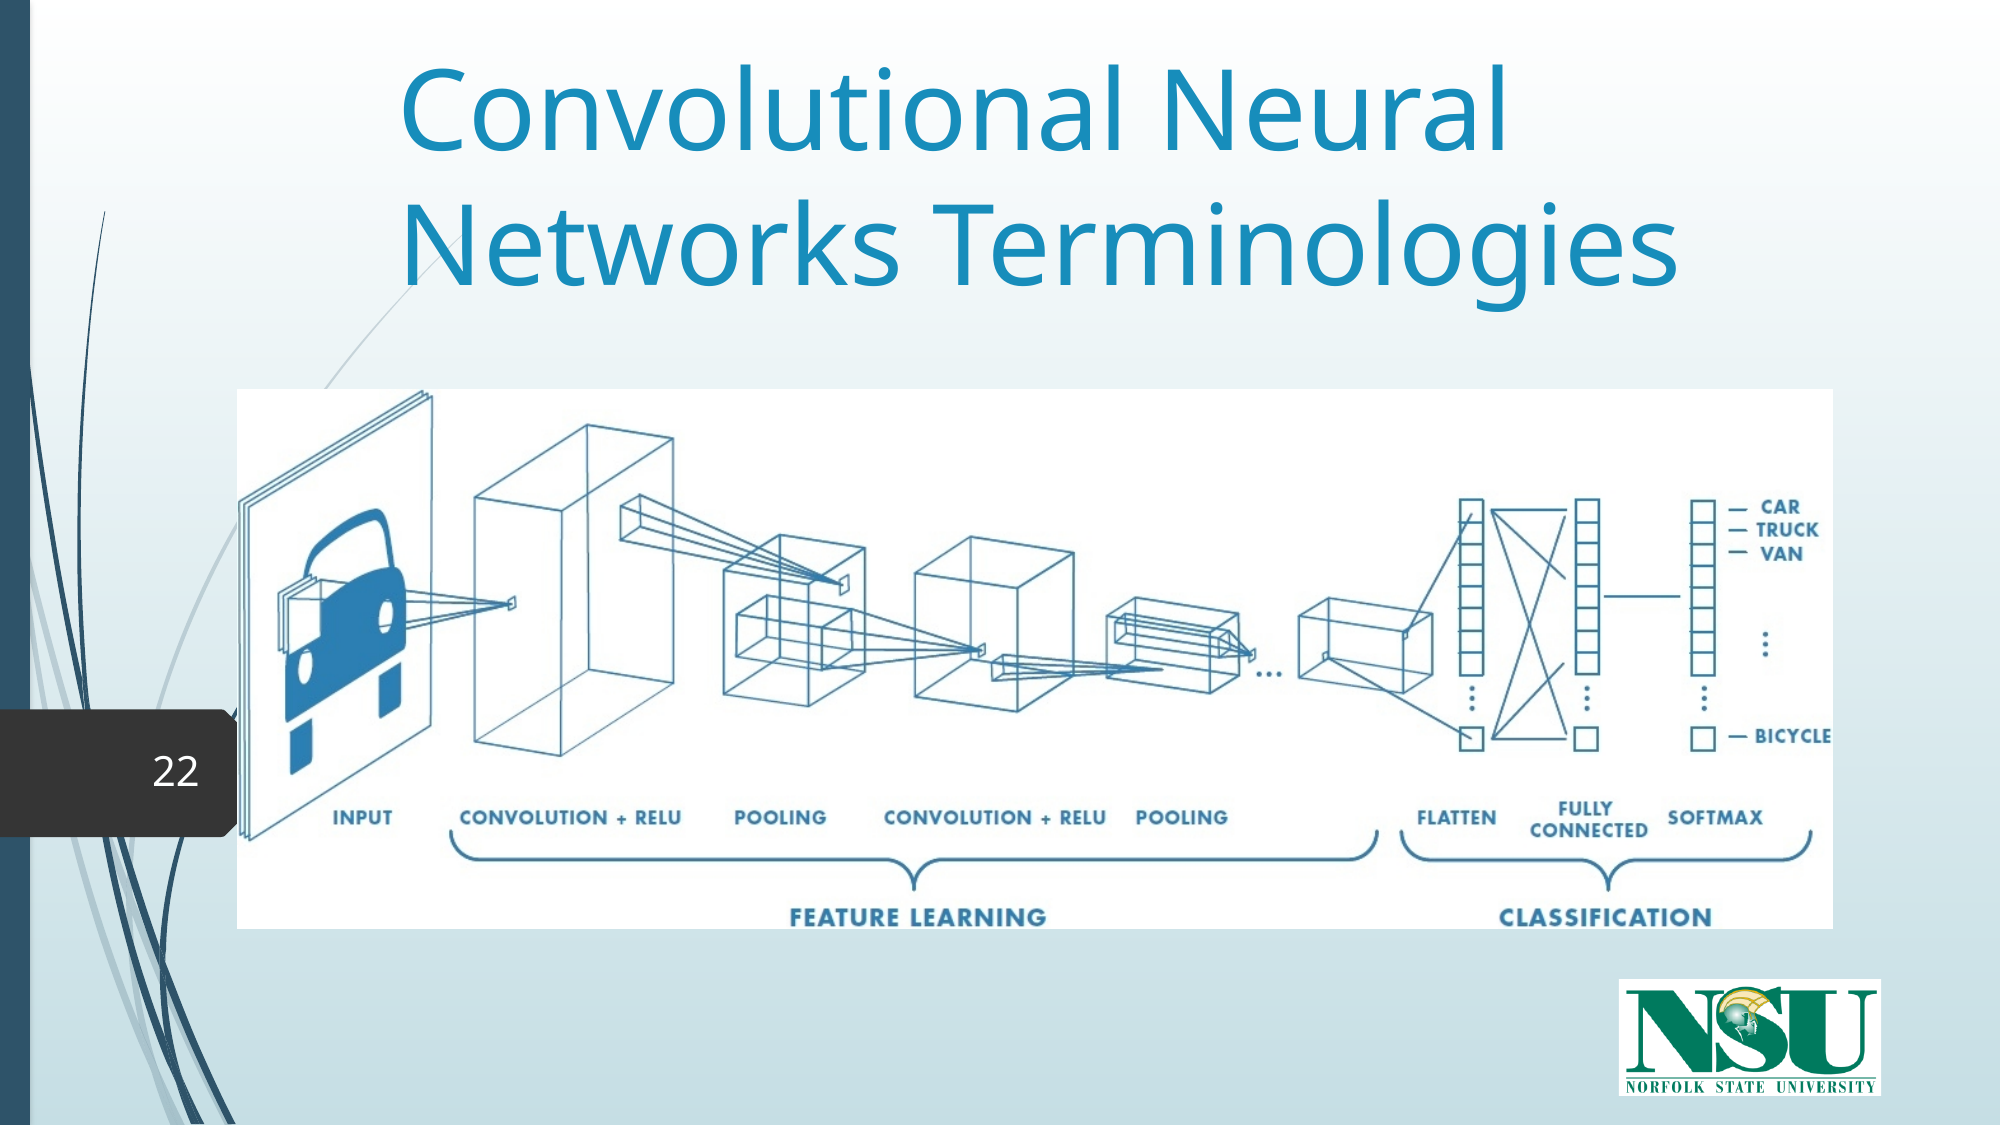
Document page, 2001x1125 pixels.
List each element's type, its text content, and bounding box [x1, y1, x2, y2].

title Convolutional Neural Networks Terminologies [382, 11, 1768, 316]
picture [236, 389, 1833, 929]
slide_number 22 [87, 743, 216, 803]
picture [1618, 979, 1882, 1096]
